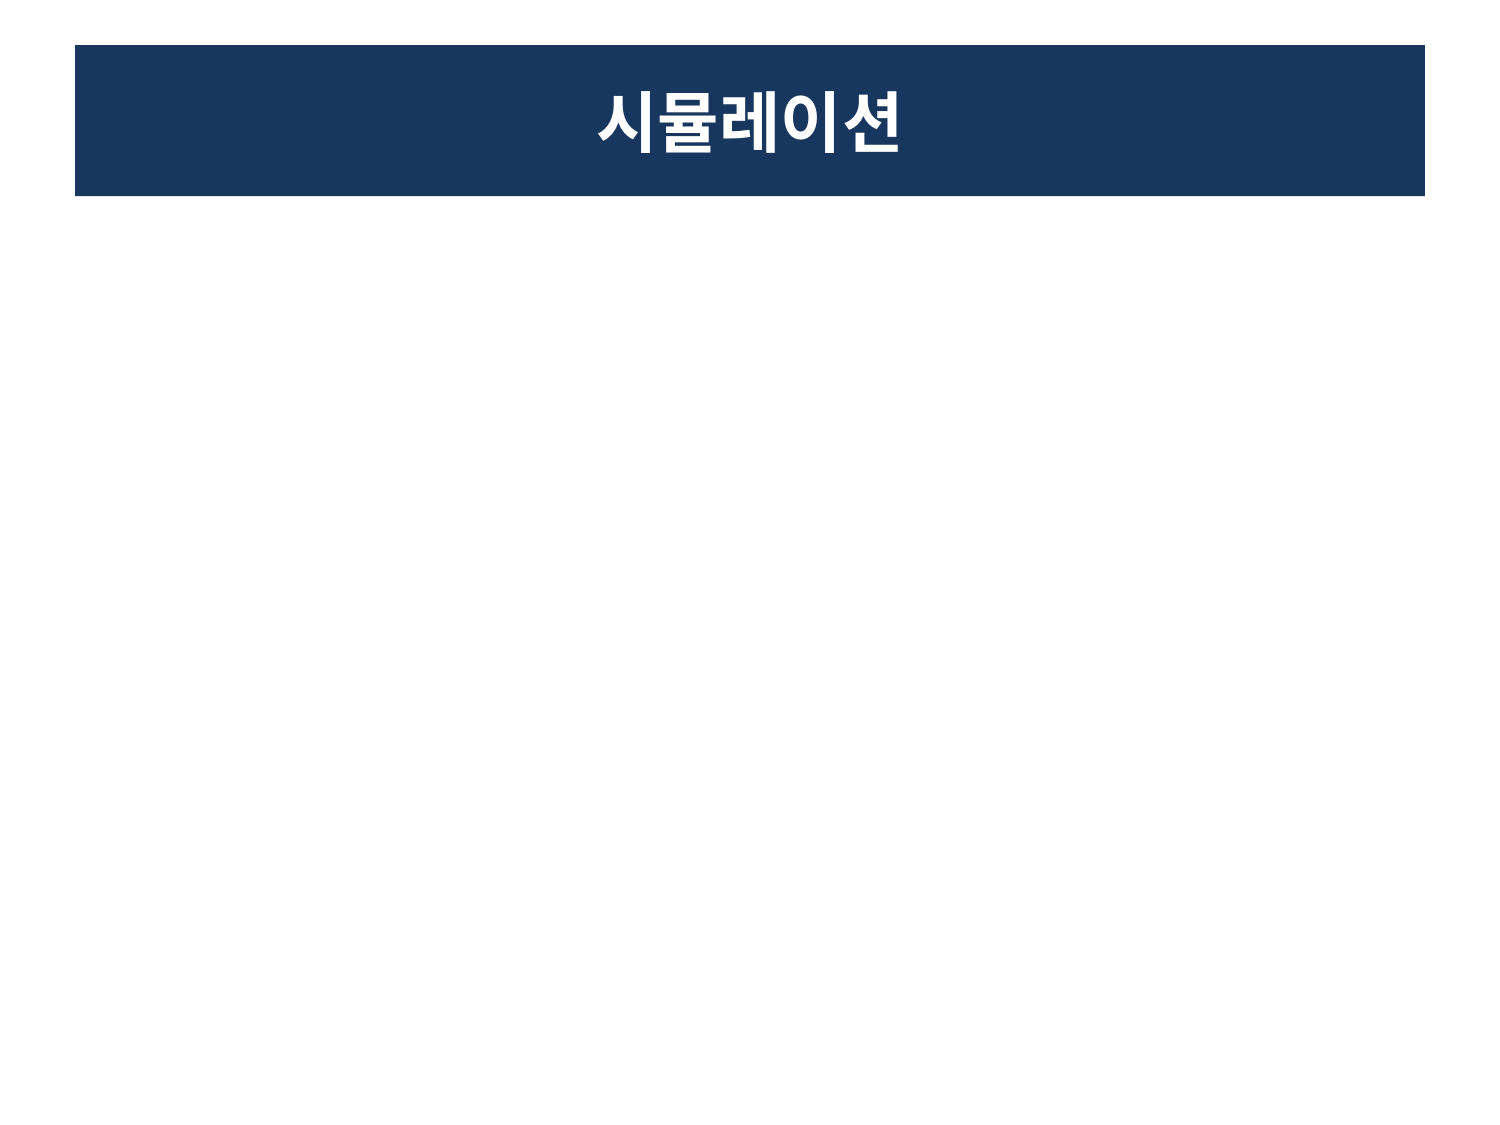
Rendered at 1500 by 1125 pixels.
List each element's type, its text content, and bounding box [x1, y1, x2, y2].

title 시뮬레이션 [75, 45, 1425, 197]
